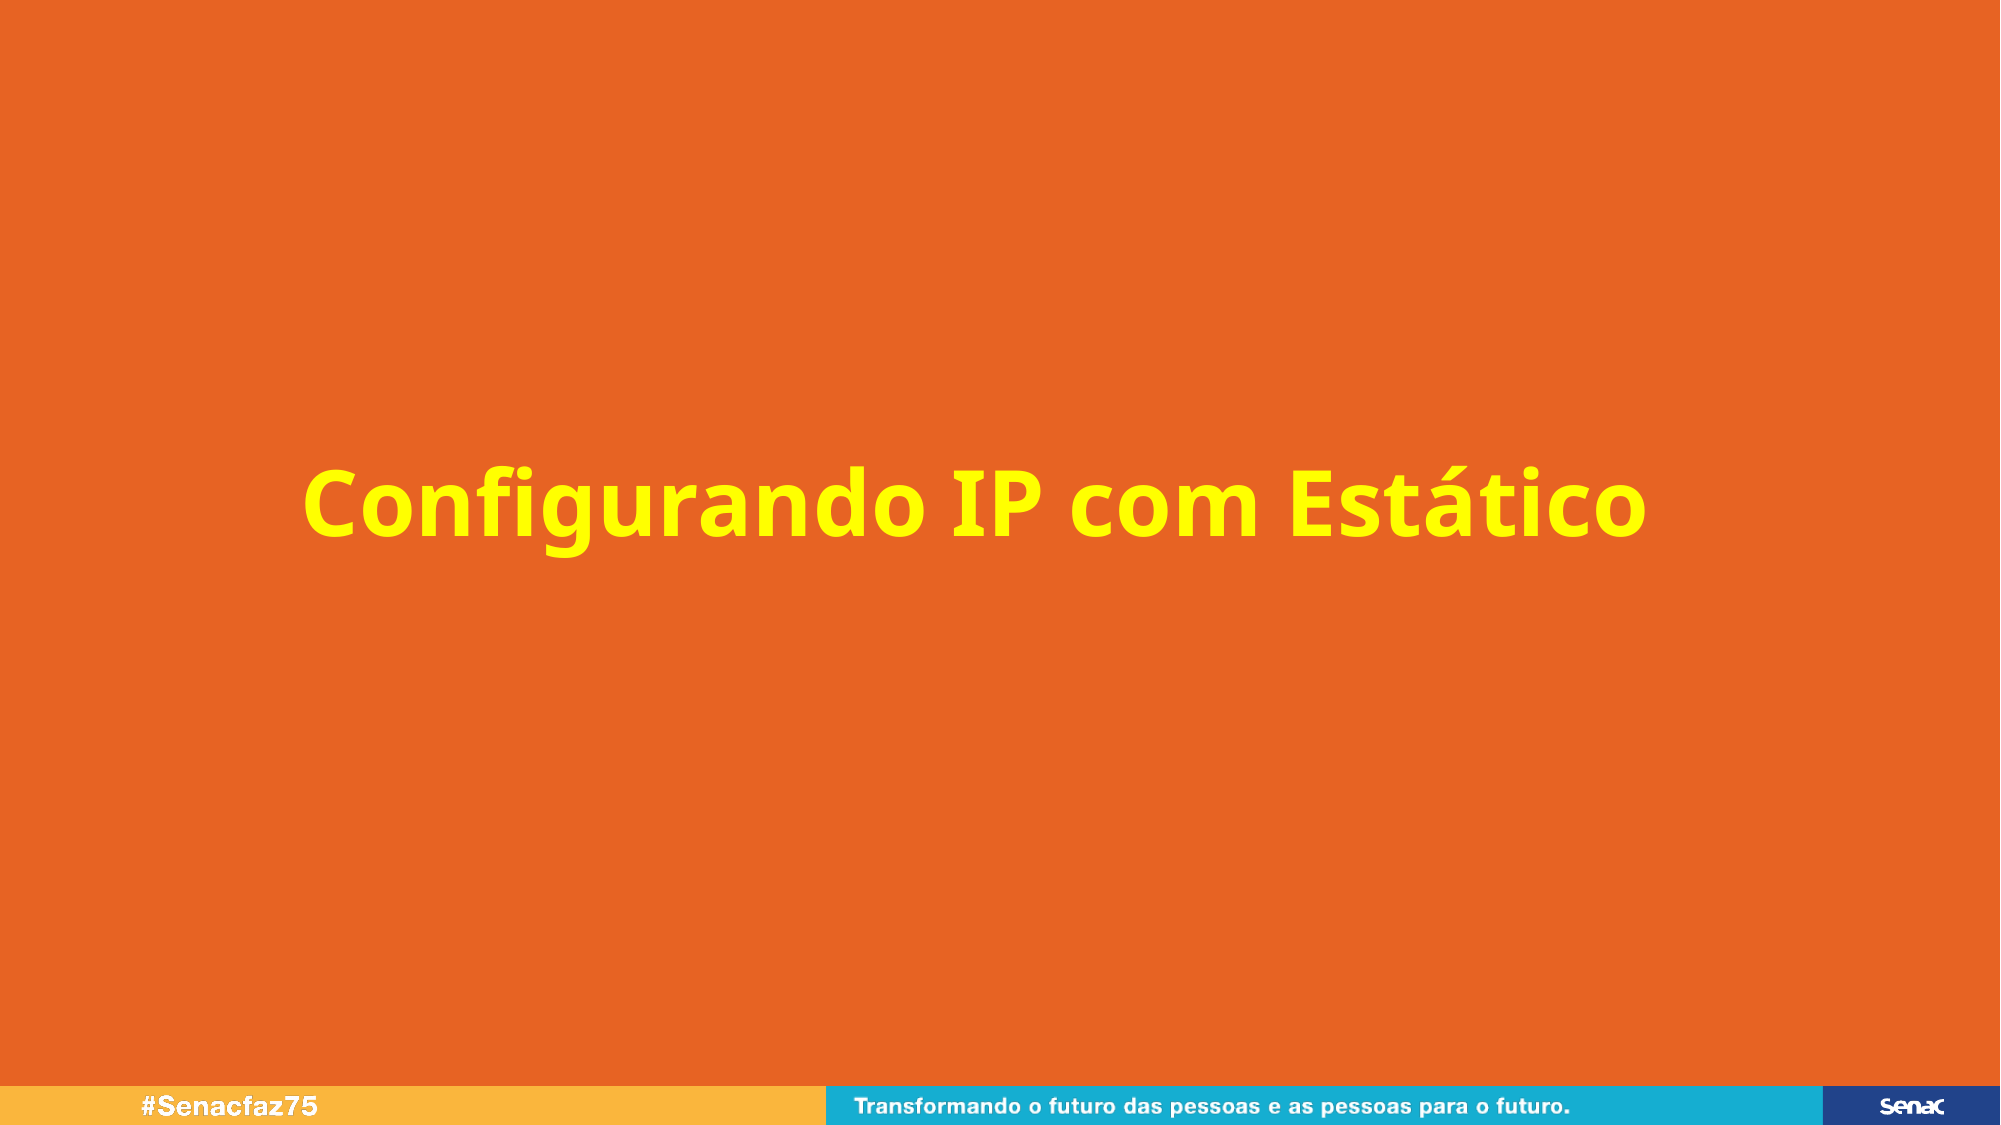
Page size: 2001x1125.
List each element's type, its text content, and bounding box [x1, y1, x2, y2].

picture [0, 1078, 2000, 1125]
text_box Configurando IP com Estático [260, 437, 1691, 816]
